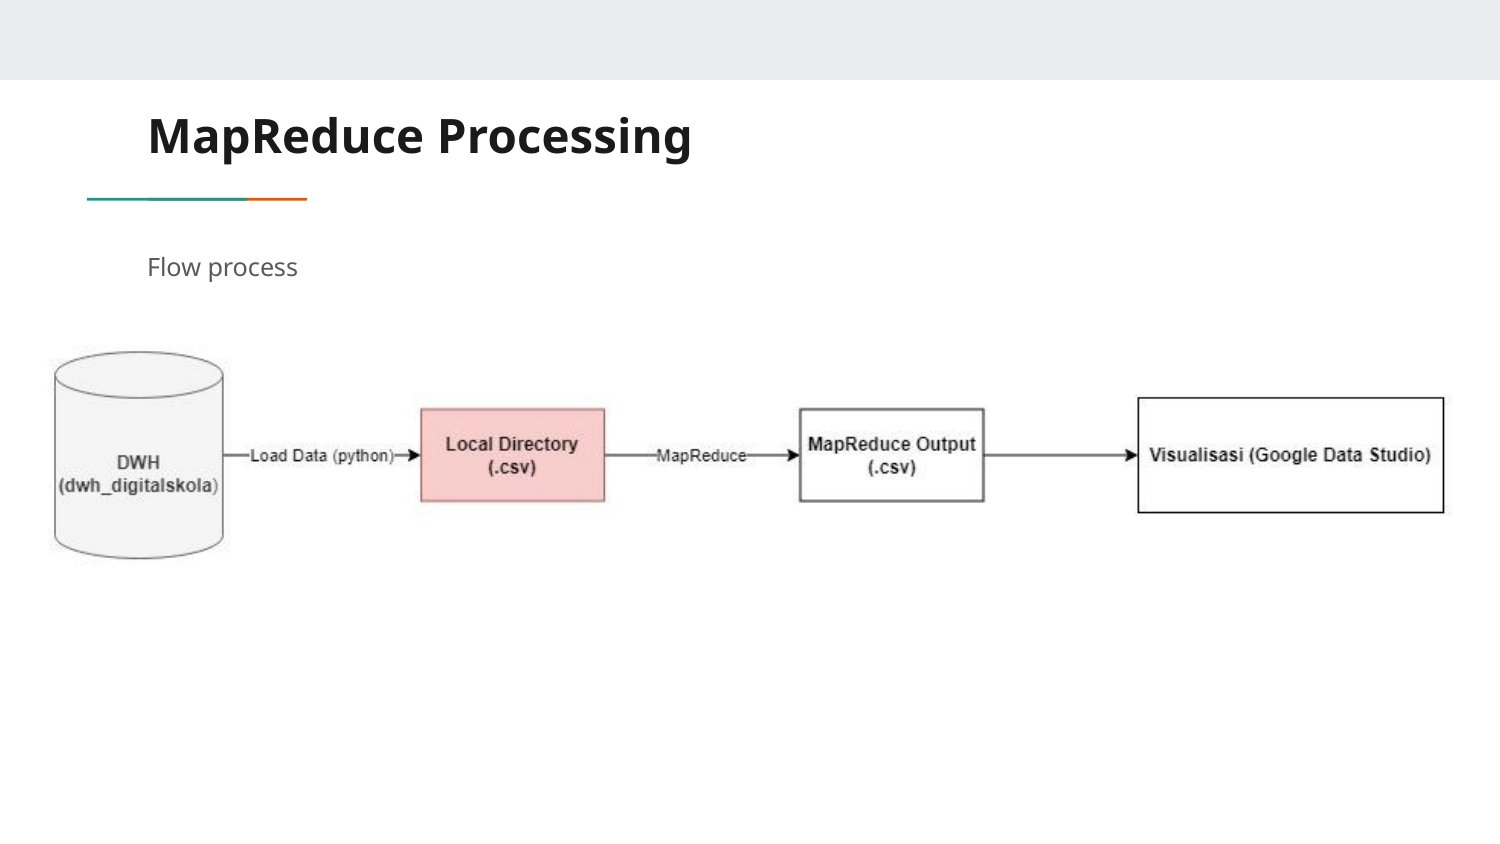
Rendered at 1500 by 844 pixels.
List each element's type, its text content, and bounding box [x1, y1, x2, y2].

picture [24, 321, 1476, 591]
list Flow process [132, 231, 669, 297]
title MapReduce Processing [132, 91, 1394, 179]
